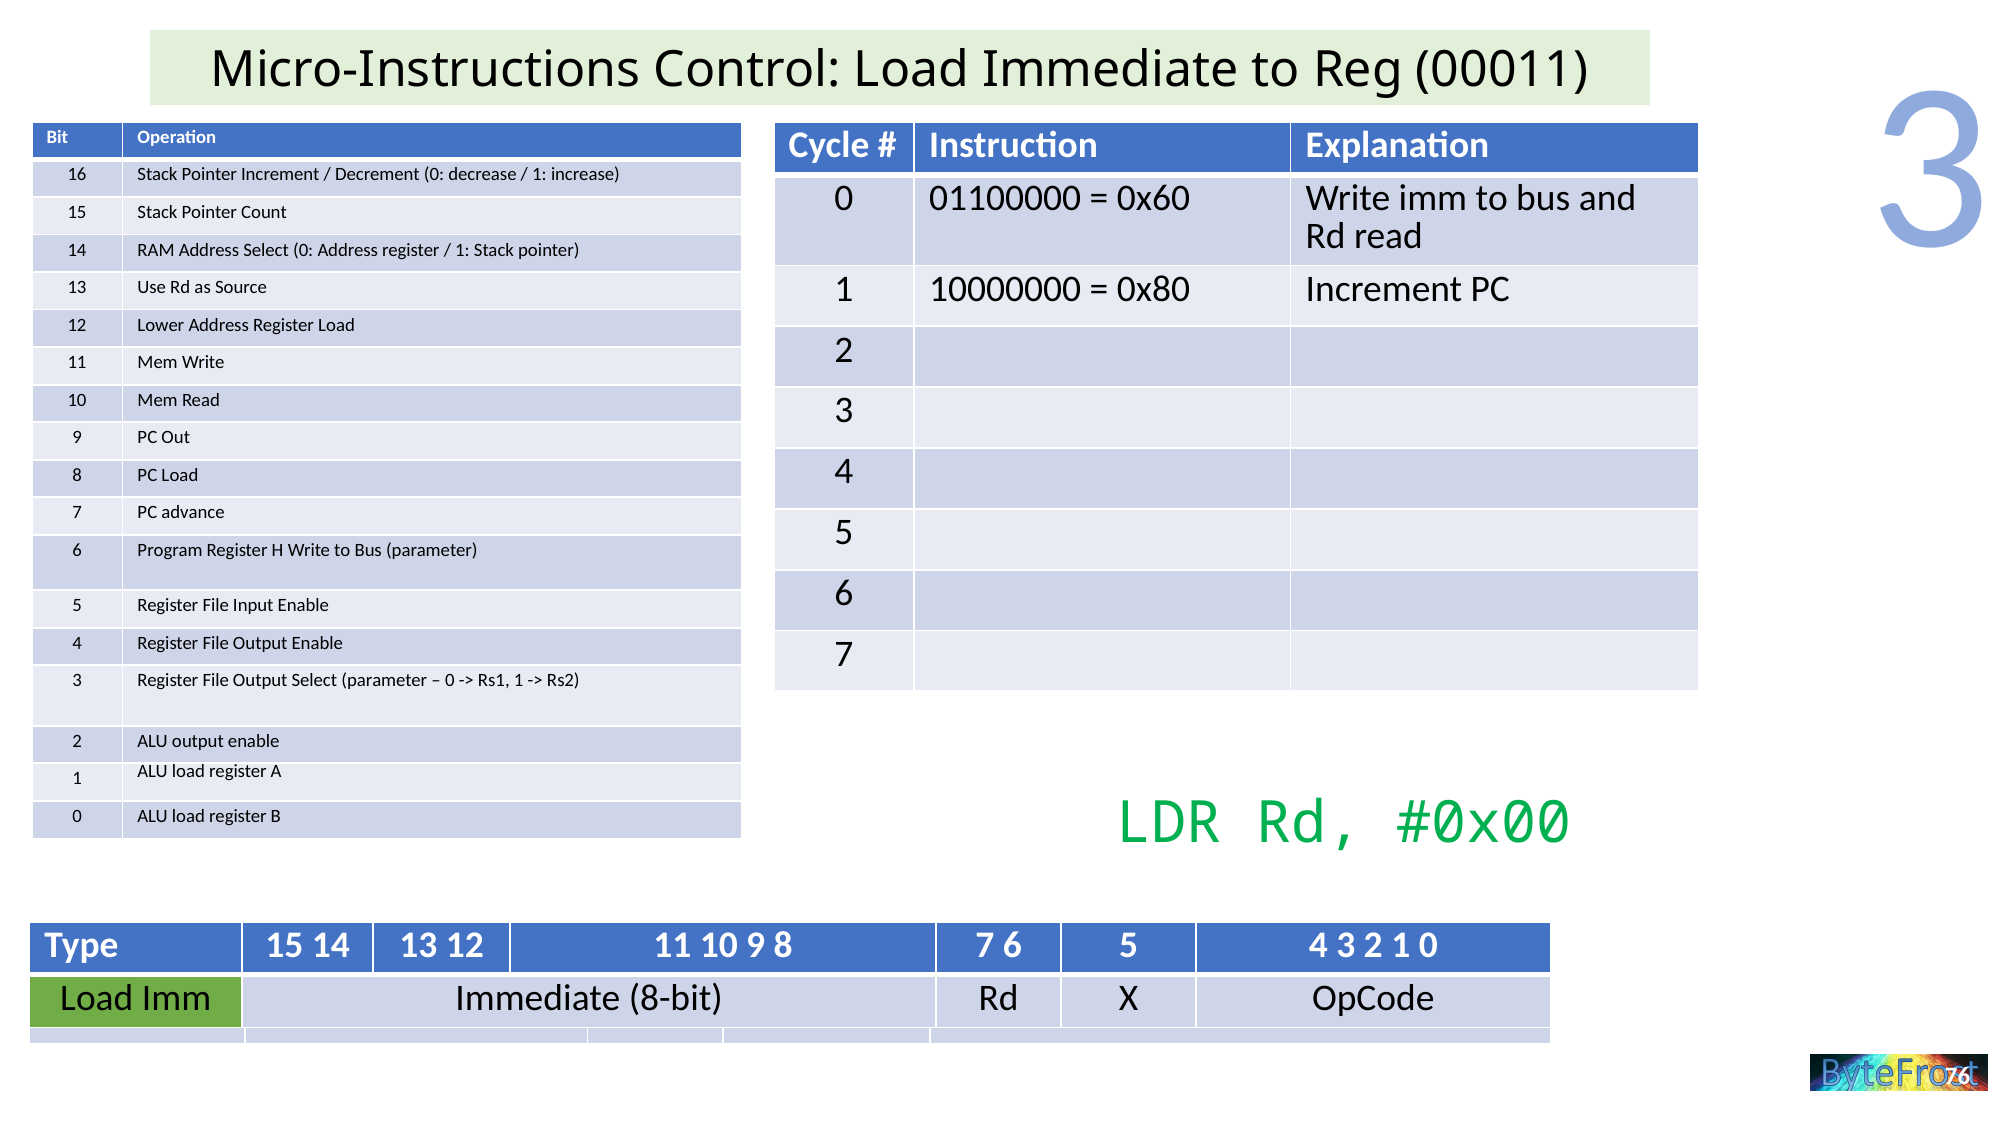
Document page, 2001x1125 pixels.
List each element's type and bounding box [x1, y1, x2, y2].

table_cell [123, 802, 741, 838]
table_cell [30, 1028, 244, 1043]
table_cell [775, 449, 913, 508]
table_cell [1291, 510, 1698, 569]
table_cell [915, 388, 1290, 447]
table_cell [1197, 977, 1550, 1027]
table_cell [915, 266, 1290, 325]
table_cell [1291, 327, 1698, 386]
table_cell [123, 764, 741, 800]
table_cell [123, 348, 741, 384]
text_box [1066, 776, 1587, 862]
text_box [1535, 1044, 1986, 1105]
table_cell [33, 536, 122, 589]
table_cell [30, 977, 241, 1027]
table_header [243, 923, 372, 972]
table_cell [123, 273, 741, 309]
table_cell [33, 727, 122, 762]
table_cell [915, 510, 1290, 569]
table_cell [915, 449, 1290, 508]
table_header [1062, 923, 1195, 972]
table_cell [1291, 449, 1698, 508]
table_cell [33, 423, 122, 459]
table_cell [123, 235, 741, 271]
table_cell [915, 327, 1290, 386]
table_cell [33, 235, 122, 271]
table_cell [775, 571, 913, 630]
table_header [1291, 123, 1698, 172]
table_cell [33, 310, 122, 346]
table_cell [915, 178, 1290, 265]
table_cell [33, 273, 122, 309]
table_cell [123, 498, 741, 534]
table_cell [246, 1028, 587, 1043]
table_cell [33, 802, 122, 838]
table_cell [1291, 571, 1698, 630]
table_cell [724, 1028, 929, 1043]
table_cell [123, 423, 741, 459]
table_header [33, 123, 122, 157]
table_header [775, 123, 913, 172]
table_cell [123, 666, 741, 725]
table_cell [123, 727, 741, 762]
table_cell [775, 266, 913, 325]
table_cell [1291, 266, 1698, 325]
table_cell [33, 386, 122, 421]
table_cell [33, 198, 122, 234]
table_header [123, 123, 741, 157]
picture [1810, 1054, 1988, 1091]
table_header [1197, 923, 1550, 972]
table_cell [33, 629, 122, 664]
text_box [1855, 0, 2000, 303]
table_cell [775, 631, 913, 690]
table_cell [33, 764, 122, 800]
table_cell [775, 327, 913, 386]
table_cell [1062, 977, 1195, 1027]
table_cell [123, 386, 741, 421]
table_cell [1291, 631, 1698, 690]
table_cell [931, 1028, 1550, 1043]
table_cell [775, 388, 913, 447]
table_header [937, 923, 1060, 972]
table_cell [243, 977, 935, 1027]
table_cell [1291, 388, 1698, 447]
title [150, 29, 1650, 105]
table_cell [123, 198, 741, 234]
table_cell [588, 1028, 722, 1043]
table_cell [775, 510, 913, 569]
table_cell [775, 178, 913, 265]
table_cell [915, 631, 1290, 690]
table_cell [915, 571, 1290, 630]
table_cell [1291, 178, 1698, 265]
table_cell [123, 310, 741, 346]
table_cell [123, 461, 741, 496]
table_cell [123, 591, 741, 627]
table_header [915, 123, 1290, 172]
table_cell [33, 461, 122, 496]
table_header [30, 923, 241, 972]
table_header [511, 923, 935, 972]
table_cell [123, 162, 741, 196]
table_cell [123, 536, 741, 589]
table_cell [33, 162, 122, 196]
table_cell [937, 977, 1060, 1027]
table_cell [33, 498, 122, 534]
table_cell [33, 666, 122, 725]
table_cell [33, 348, 122, 384]
table_cell [33, 591, 122, 627]
table_header [374, 923, 509, 972]
table_cell [123, 629, 741, 664]
